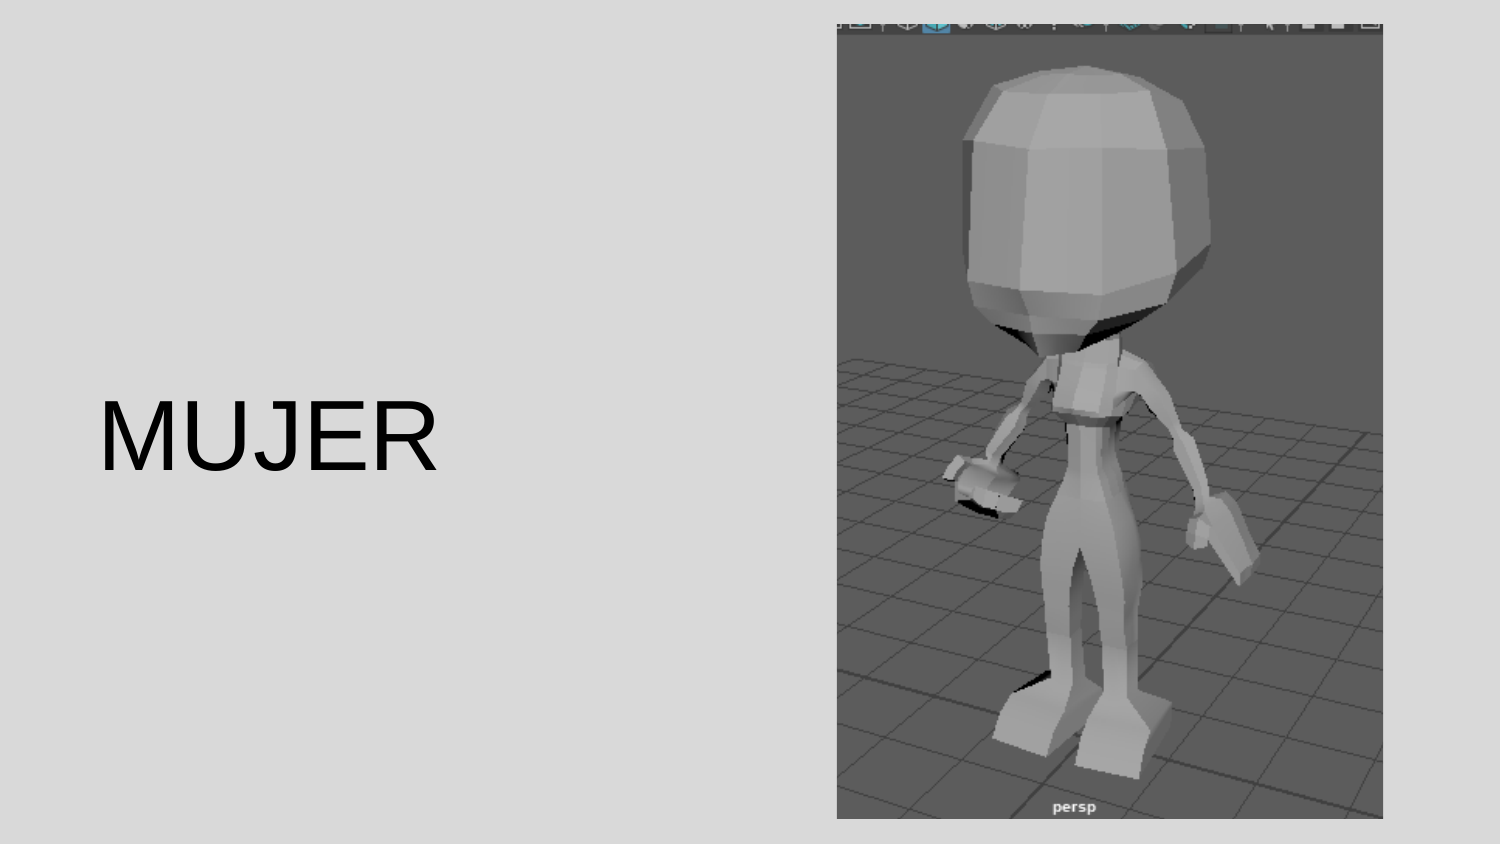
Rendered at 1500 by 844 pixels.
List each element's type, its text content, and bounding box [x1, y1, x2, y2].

picture [836, 24, 1384, 820]
text_box MUJER [82, 354, 584, 489]
